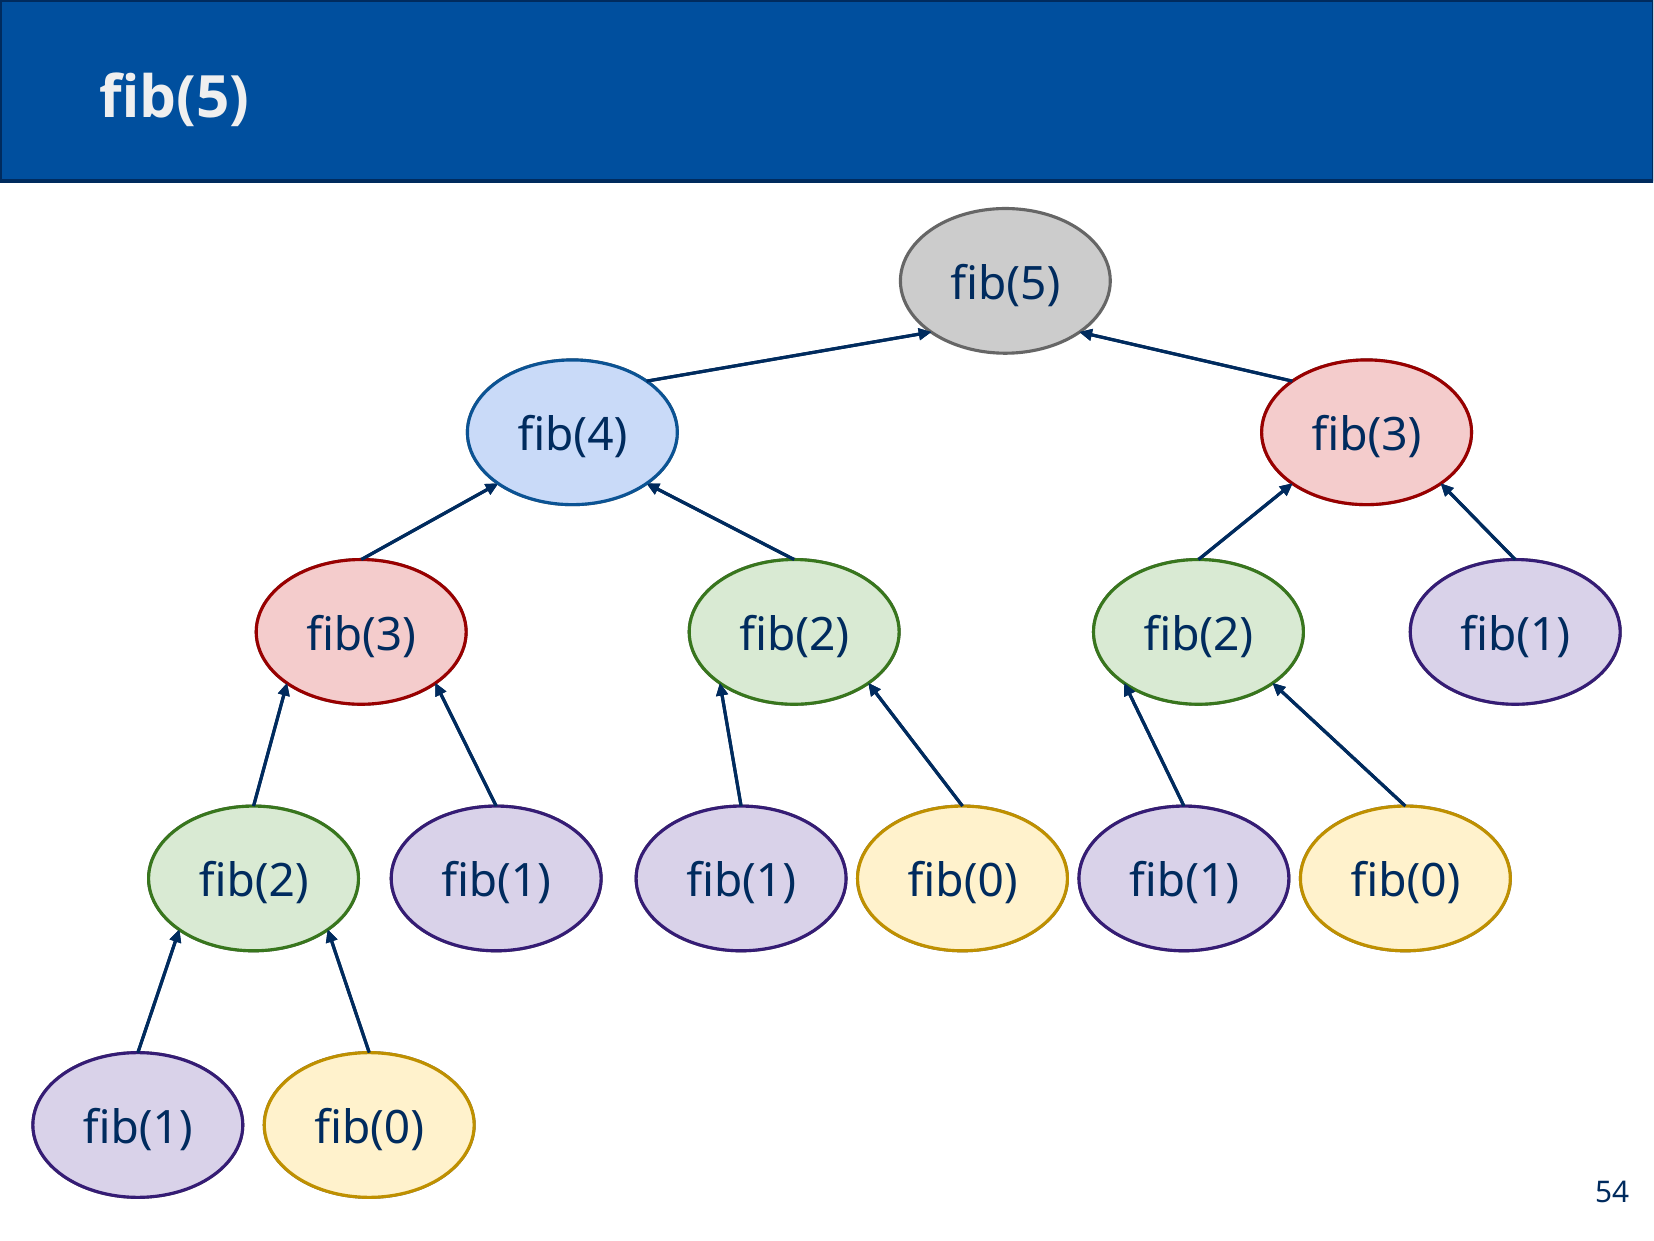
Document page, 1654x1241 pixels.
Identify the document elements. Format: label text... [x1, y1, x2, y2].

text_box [32, 331, 1621, 1198]
slide_number 54 [1546, 1145, 1647, 1241]
title fib(5) [82, 36, 1571, 146]
text_box fib(5) [900, 208, 1111, 330]
